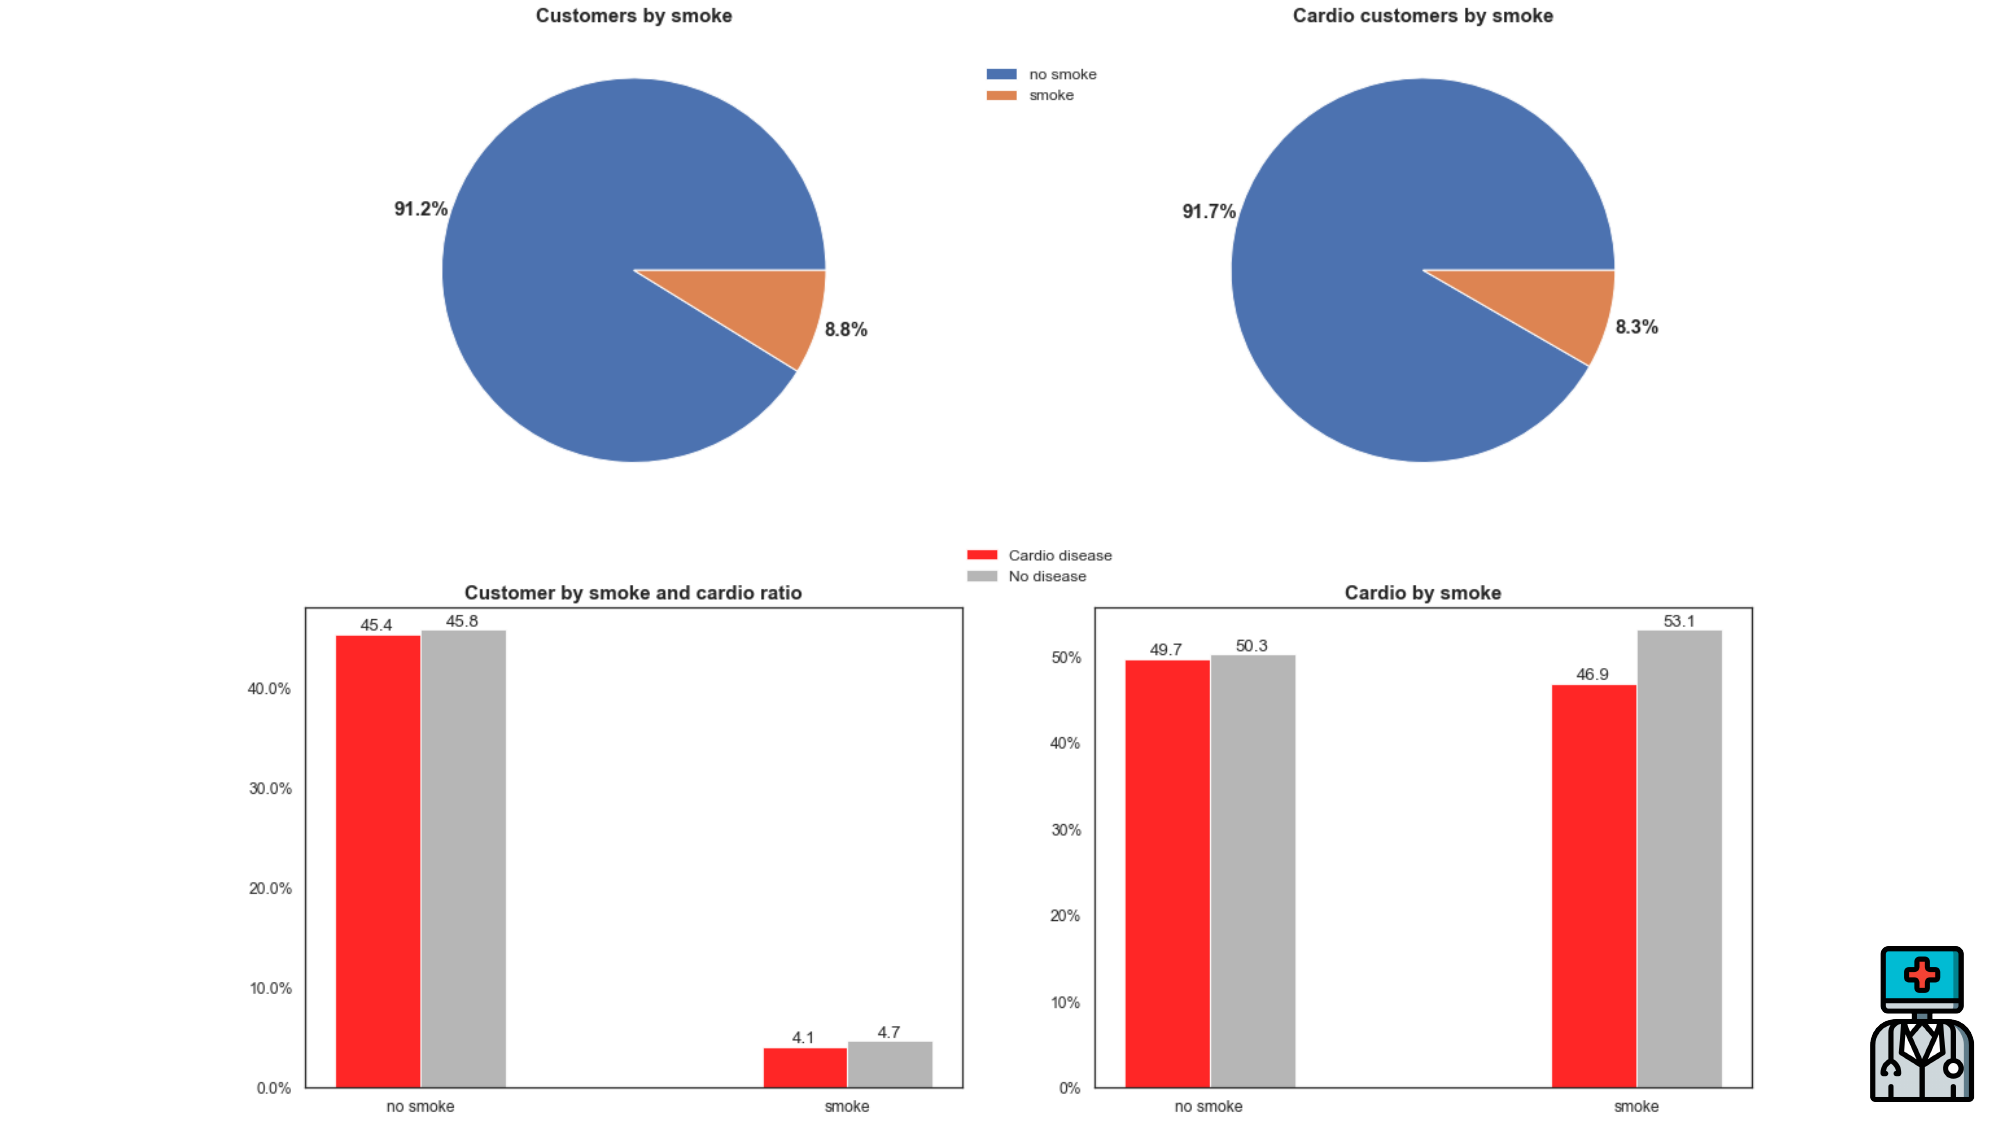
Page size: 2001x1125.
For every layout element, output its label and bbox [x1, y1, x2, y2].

picture [1844, 946, 2000, 1102]
picture [238, 0, 1761, 1125]
